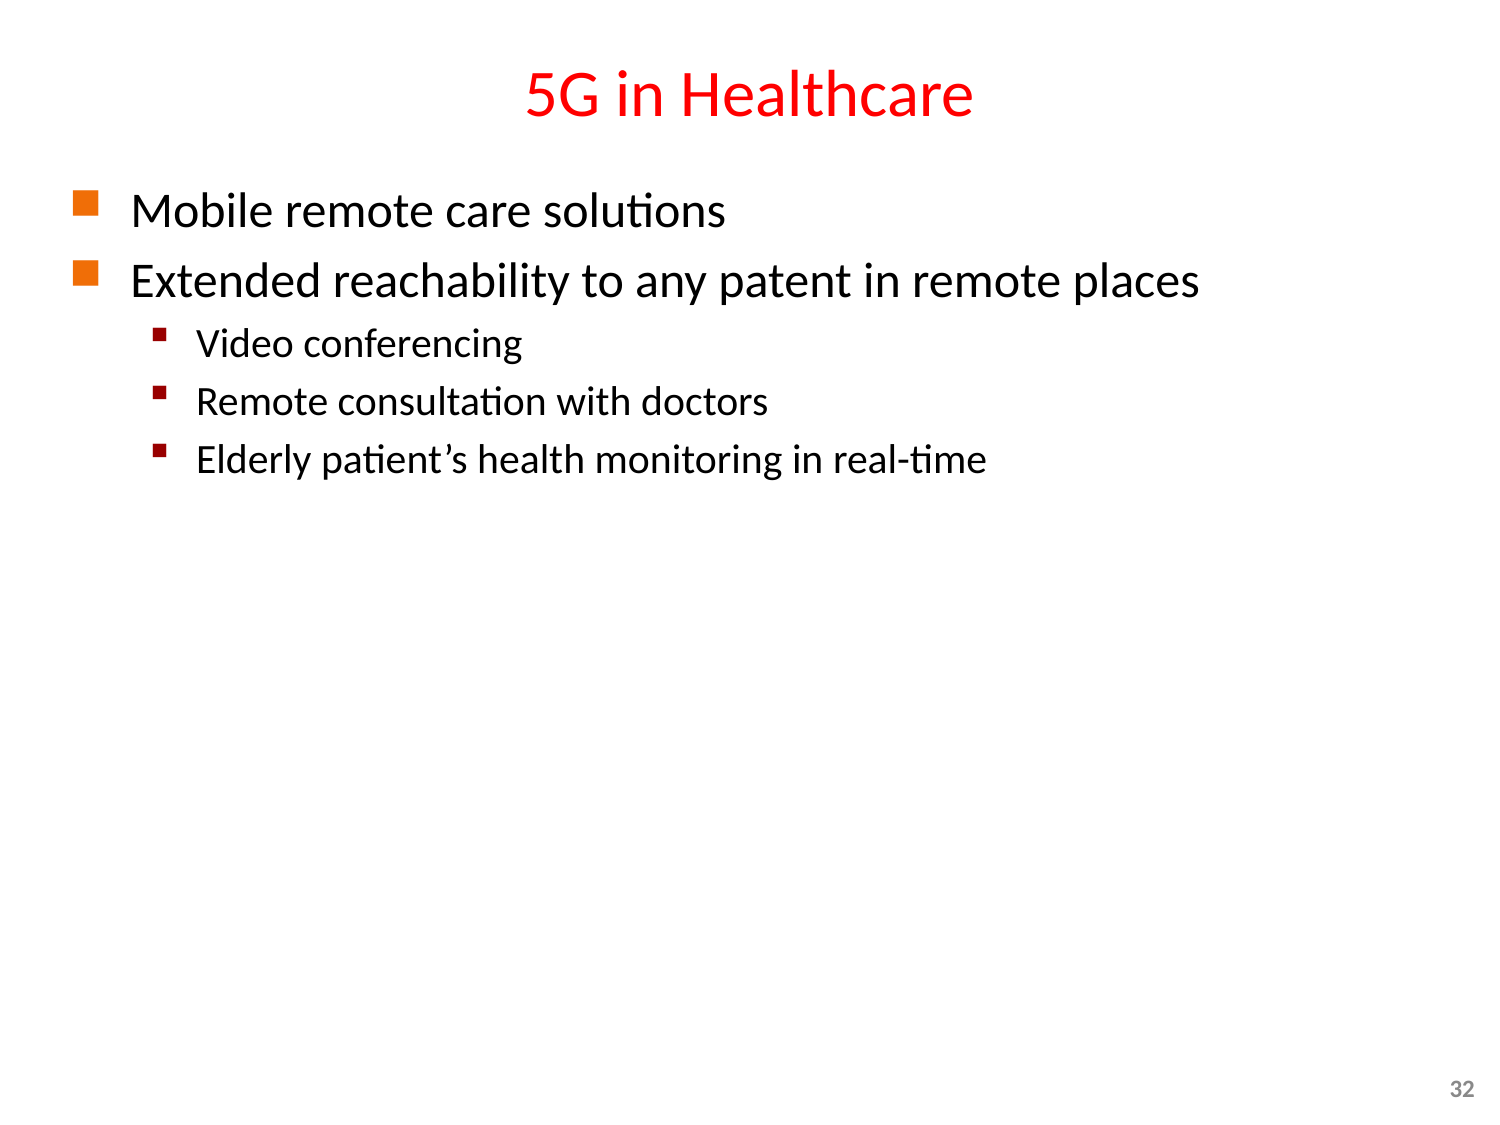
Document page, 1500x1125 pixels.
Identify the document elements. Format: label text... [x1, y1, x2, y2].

title 5G in Healthcare [59, 31, 1441, 149]
list Mobile remote care solutions Extended reachability to any patent in remote places Video conferencing Remote consultation with doctors Elderly patient’s health monitoring in real-time [59, 169, 1435, 1044]
